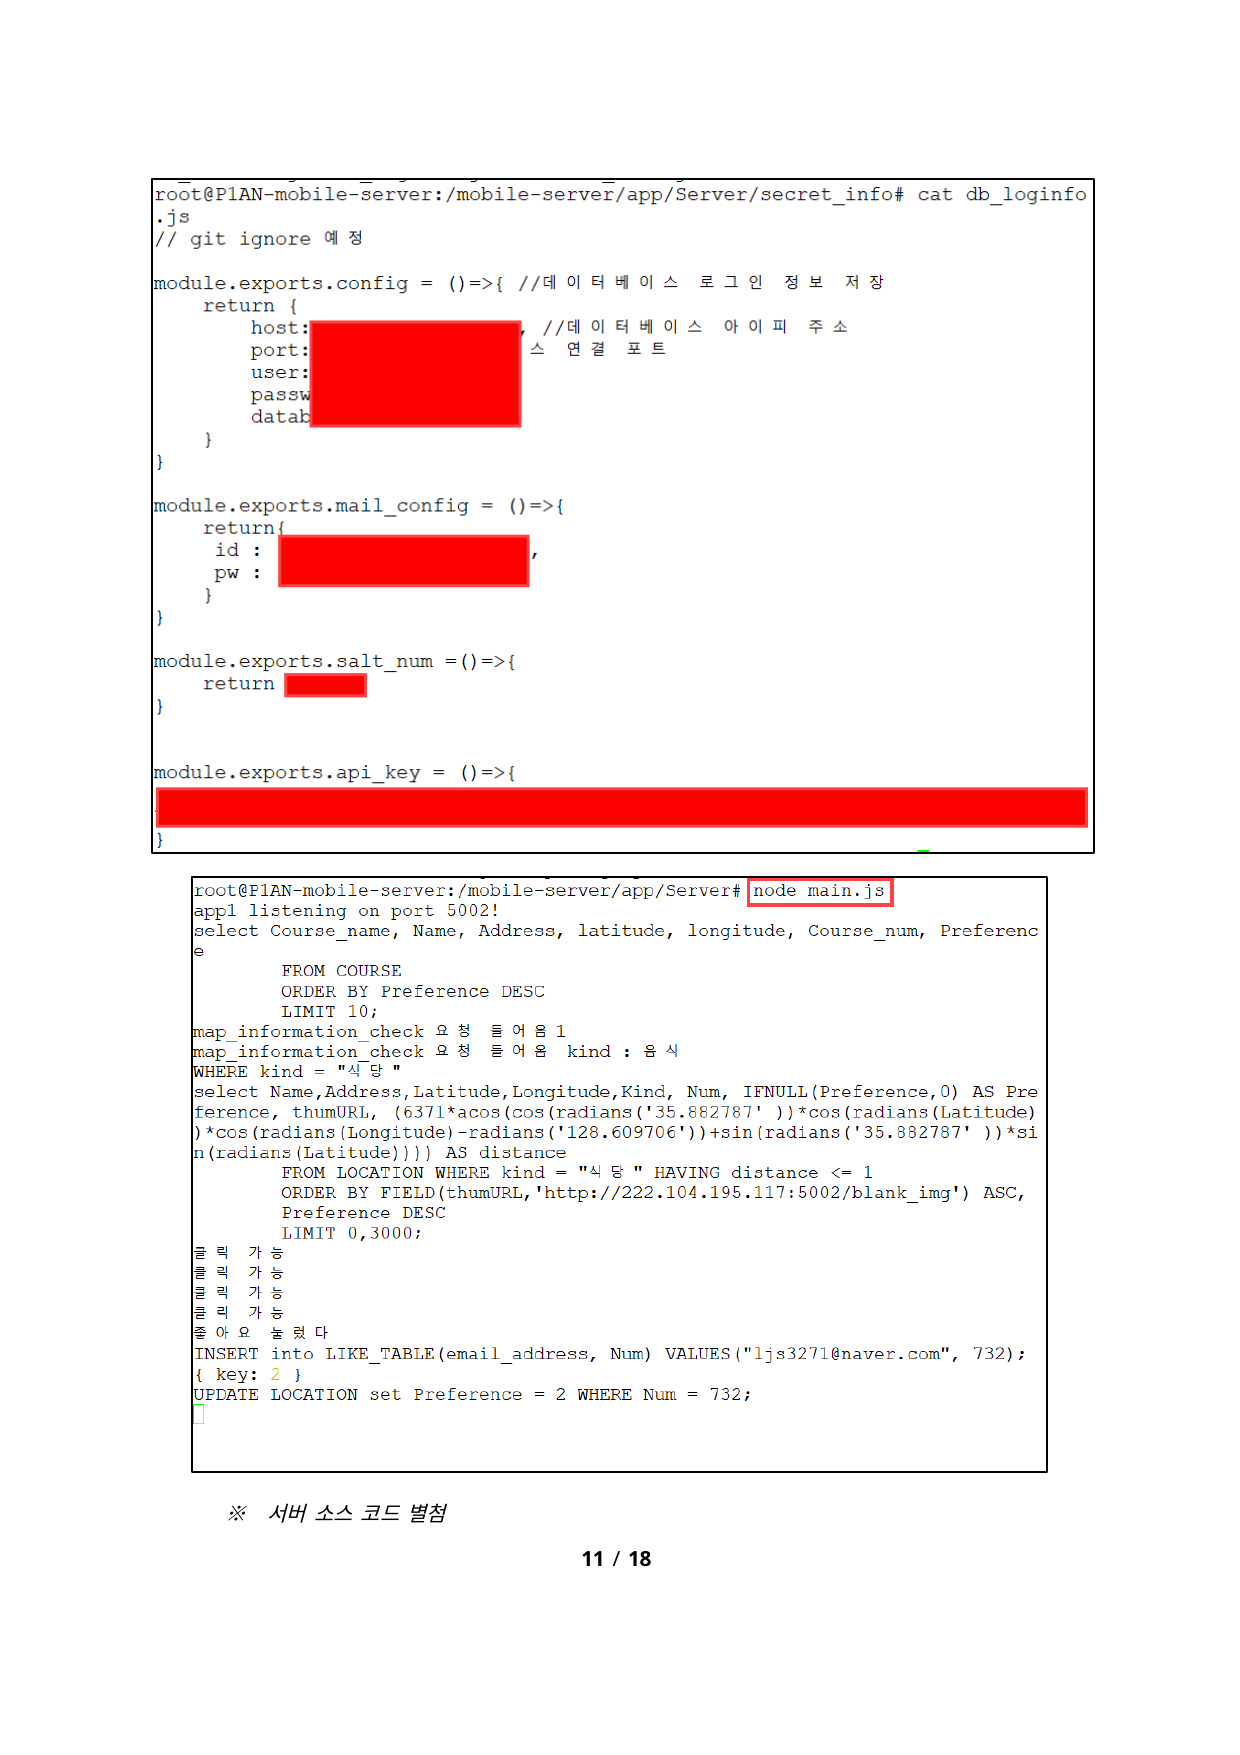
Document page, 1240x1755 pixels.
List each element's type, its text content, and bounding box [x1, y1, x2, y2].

text_box ※ 서버 소스 코드 별첨 [222, 1498, 464, 1526]
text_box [191, 875, 1048, 1474]
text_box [150, 177, 1096, 855]
slide_number 11 / 18 [574, 1541, 661, 1755]
